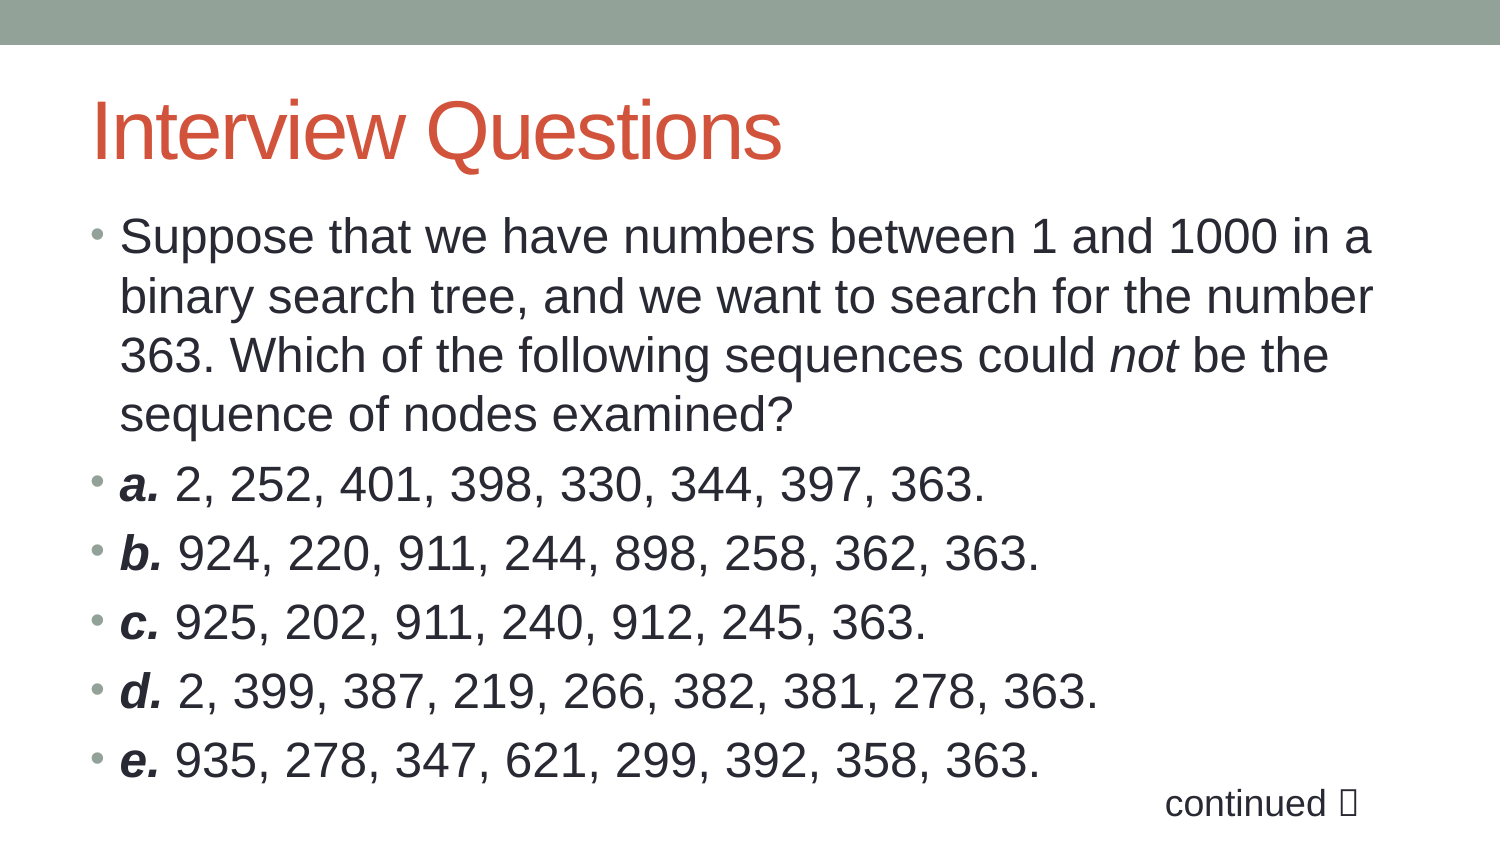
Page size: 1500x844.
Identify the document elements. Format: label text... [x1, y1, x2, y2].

list Suppose that we have numbers between 1 and 1000 in a binary search tree, and we want to search for the number 363. Which of the following sequences could not be the sequence of nodes examined? a. 2, 252, 401, 398, 330, 344, 397, 363. b. 924, 220, 911, 244, 898, 258, 362, 363. c. 925, 202, 911, 240, 912, 245, 363. d. 2, 399, 387, 219, 266, 382, 381, 278, 363. e. 935, 278, 347, 621, 299, 392, 358, 363. [75, 196, 1425, 797]
title Interview Questions [75, 65, 1425, 188]
text_box continued  [1149, 771, 1488, 832]
